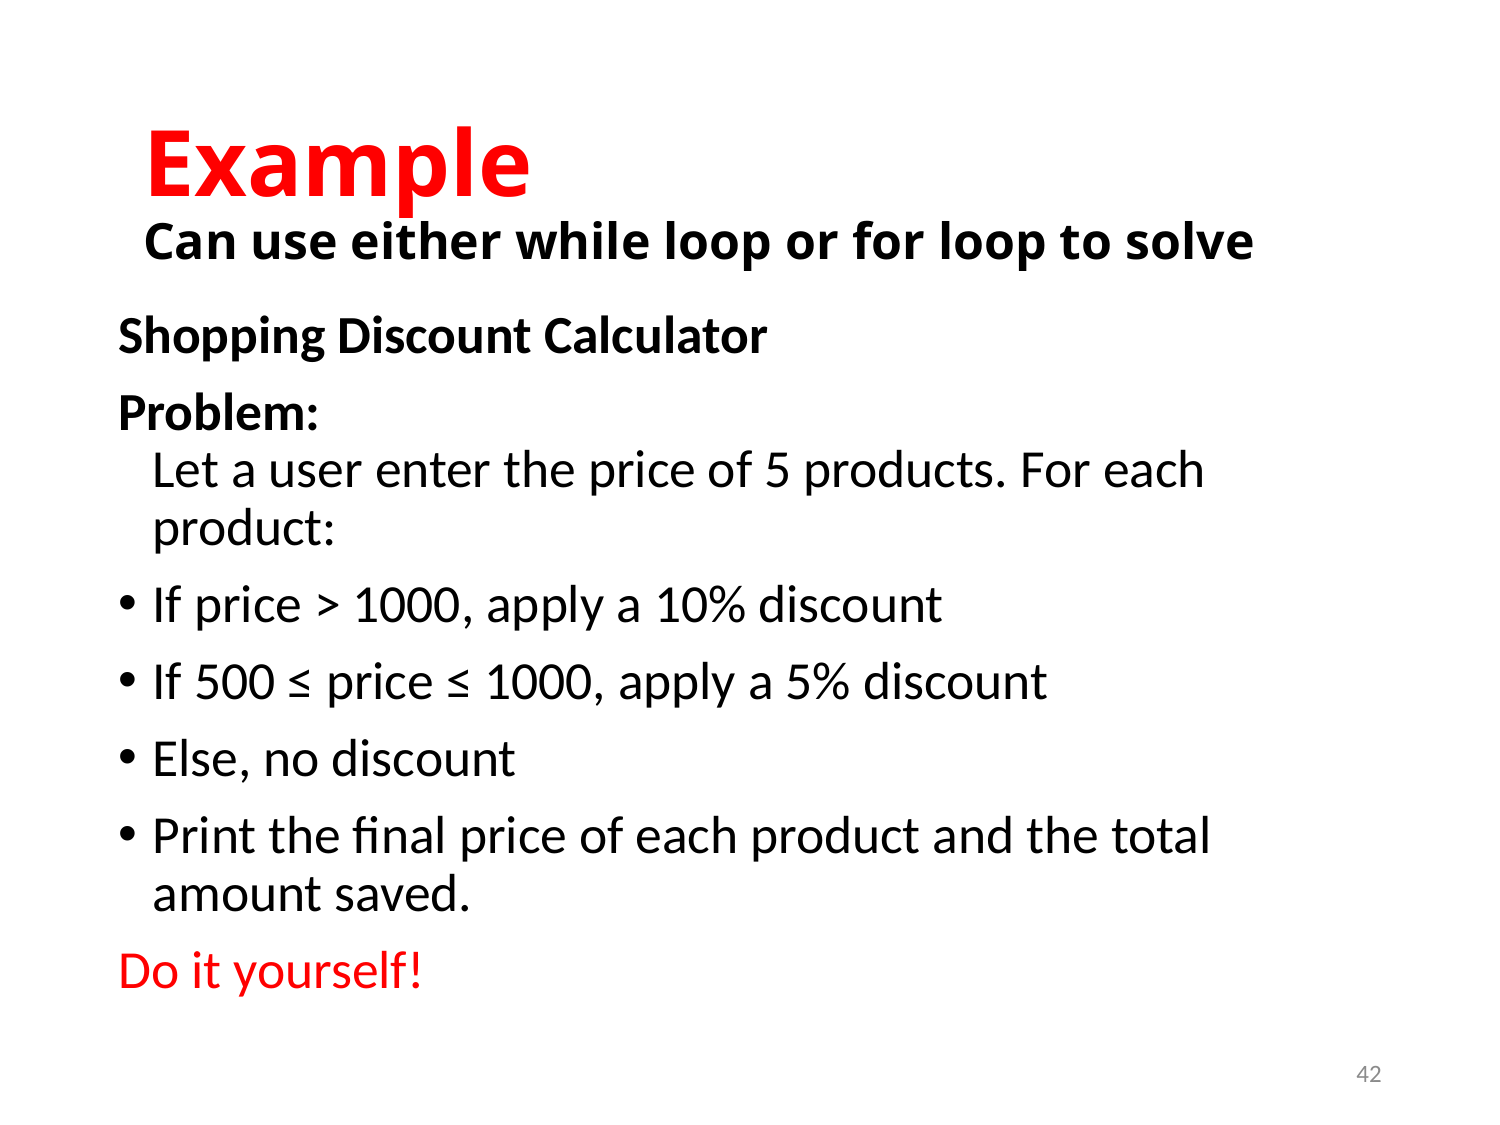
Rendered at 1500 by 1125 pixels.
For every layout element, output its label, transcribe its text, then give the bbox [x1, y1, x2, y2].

text_box Example Can use either while loop or for loop to solve [128, 84, 1422, 303]
slide_number 42 [1059, 1042, 1397, 1103]
list Shopping Discount Calculator Problem: Let a user enter the price of 5 products. For each product: If price > 1000, apply a 10% discount If 500 ≤ price ≤ 1000, apply a 5% discount Else, no discount Print the final price of each product and the total amount saved. Do it yourself! [103, 299, 1397, 1014]
